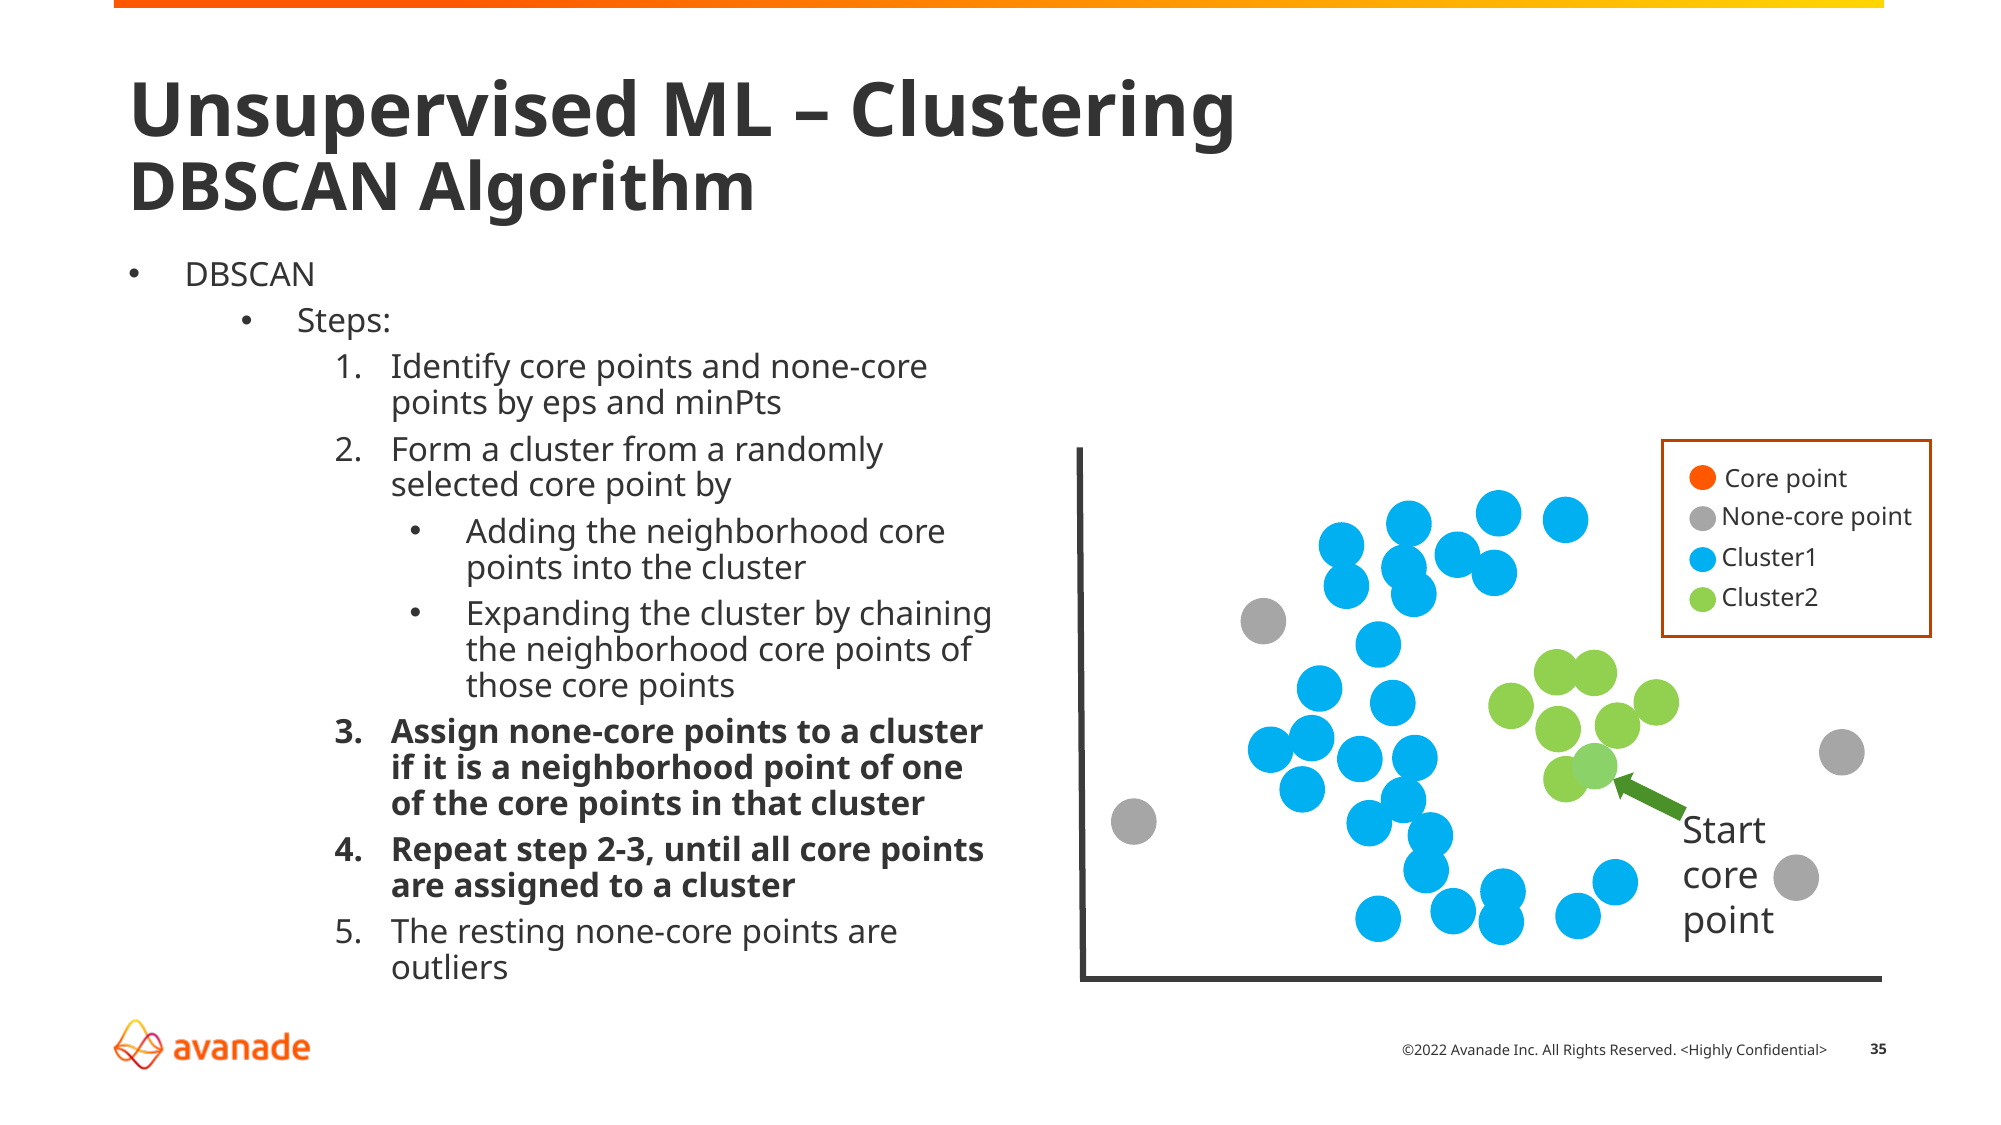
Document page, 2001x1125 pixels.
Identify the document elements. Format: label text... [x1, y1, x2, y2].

title Unsupervised ML – Clustering DBSCAN Algorithm [113, 64, 1883, 228]
picture [93, 999, 339, 1090]
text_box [1079, 447, 1883, 980]
list DBSCAN Steps: Identify core points and none-core points by eps and minPts Form a cluster from a randomly selected core point by Adding the neighborhood core points into the cluster Expanding the cluster by chaining the neighborhood core points of those core points Assign none-core points to a cluster if it is a neighborhood point of one of the core points in that cluster Repeat step 2-3, until all core points are assigned to a cluster The resting none-core points are outliers [113, 249, 1014, 980]
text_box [1662, 440, 1931, 637]
